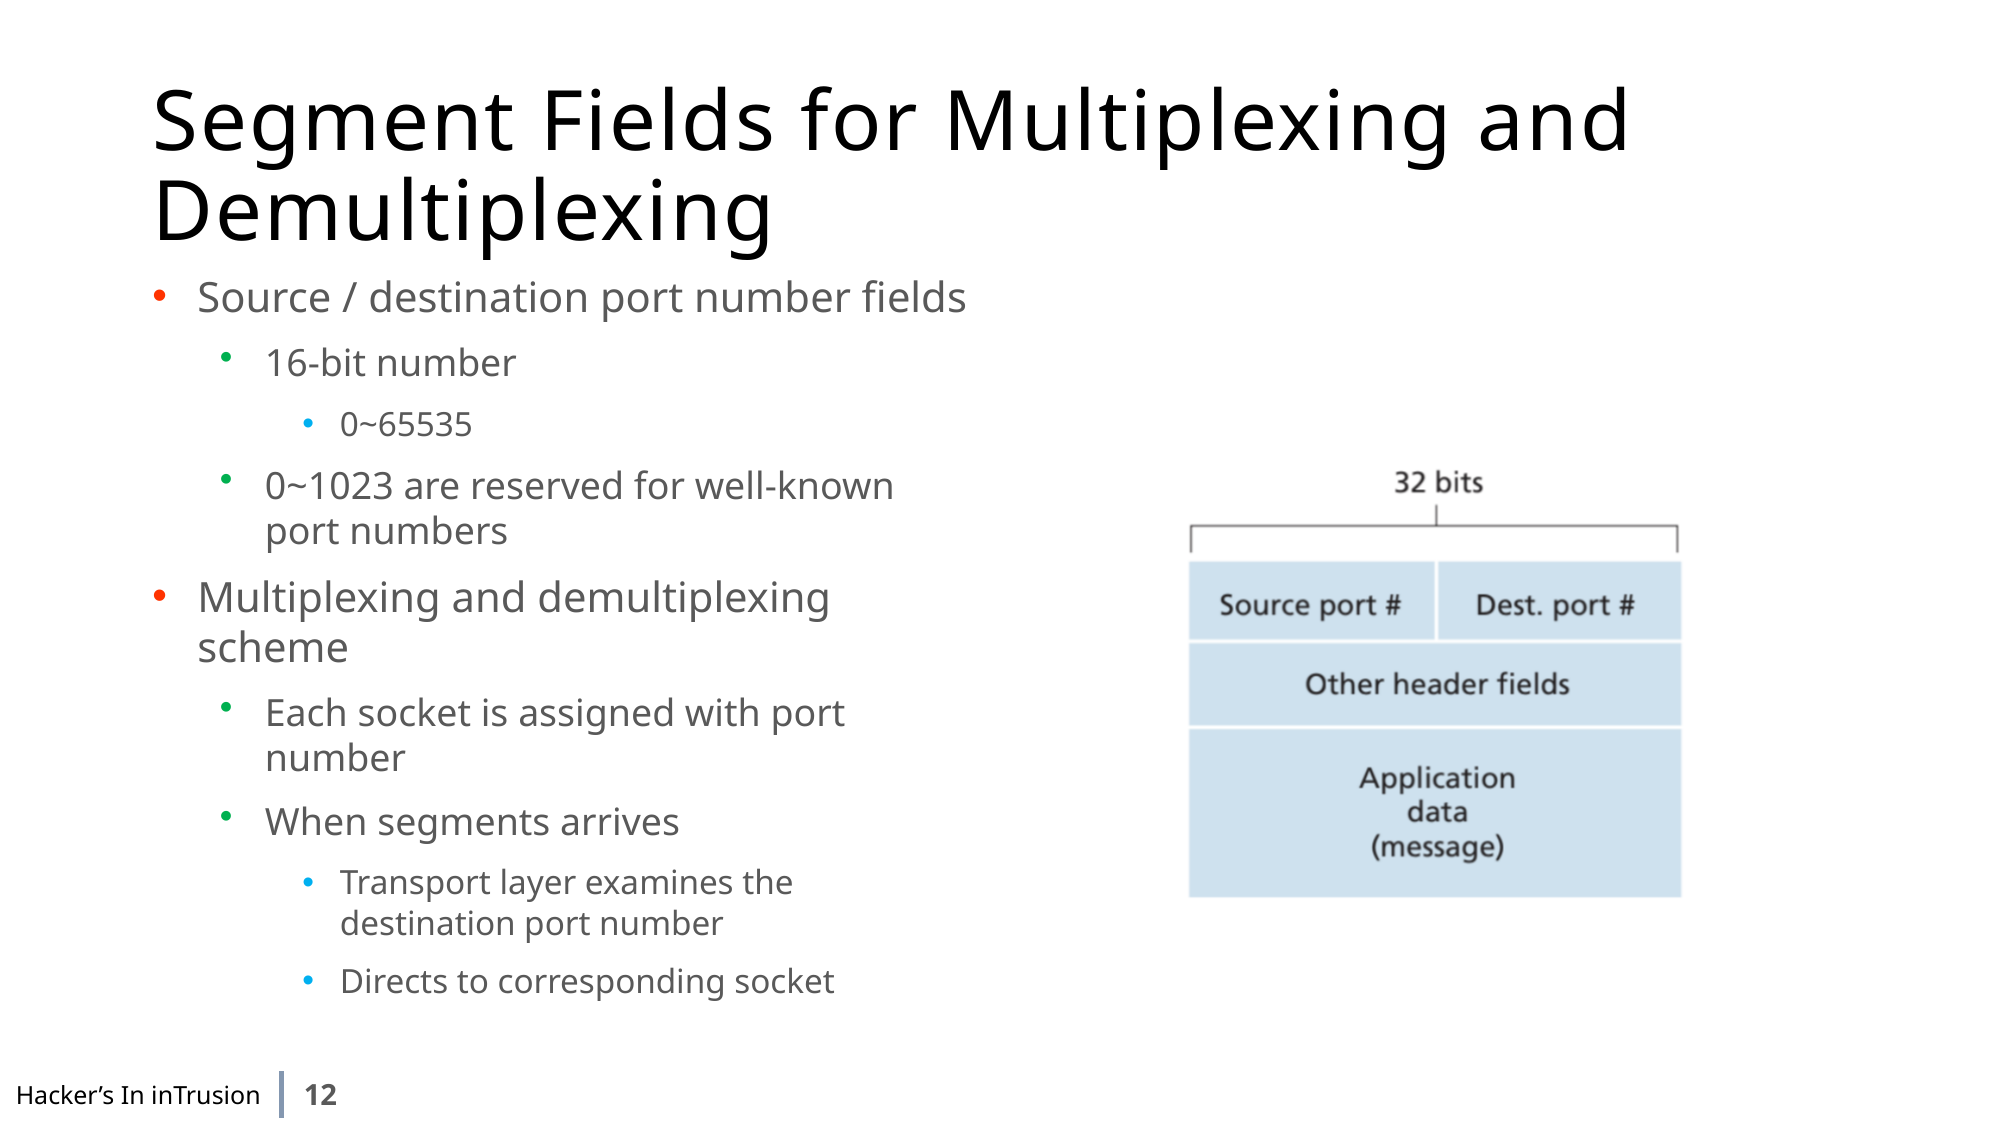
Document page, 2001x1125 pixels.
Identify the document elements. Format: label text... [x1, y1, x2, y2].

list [1012, 448, 1863, 916]
list Source / destination port number fields 16-bit number 0~65535 0~1023 are reserved for well-known port numbers Multiplexing and demultiplexing scheme Each socket is assigned with port number When segments arrives Transport layer examines the destination port number Directs to corresponding socket [137, 299, 988, 1065]
title Segment Fields for Multiplexing and Demultiplexing [137, 59, 1863, 278]
